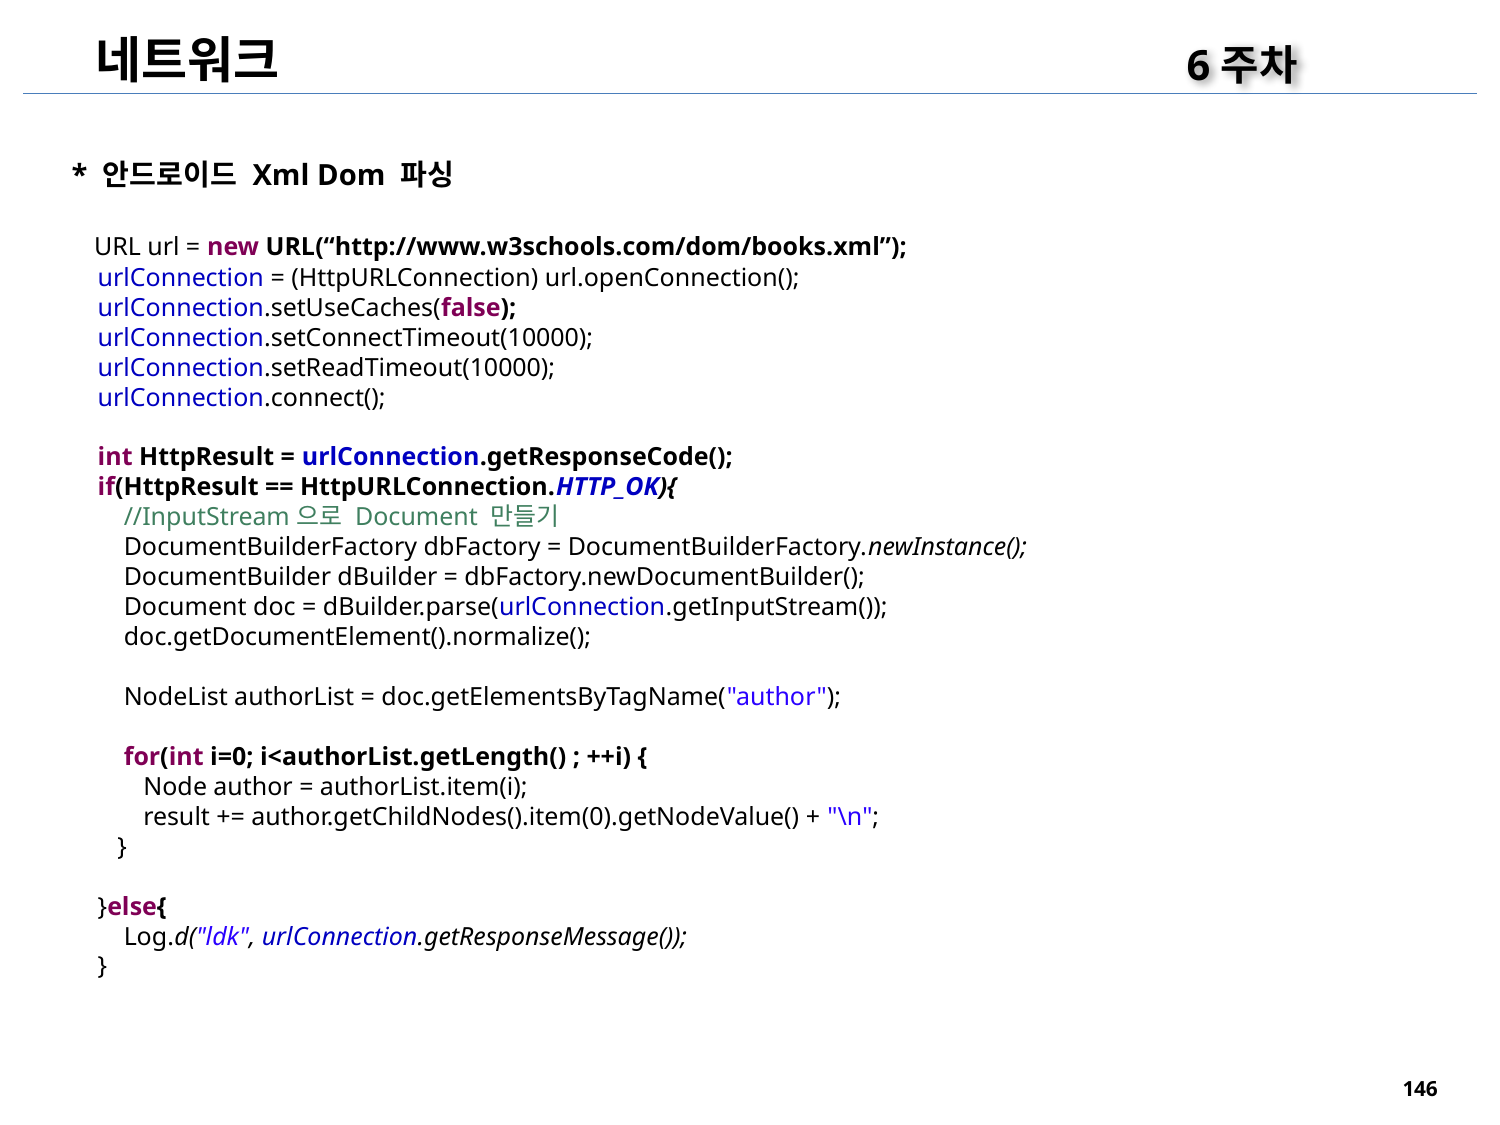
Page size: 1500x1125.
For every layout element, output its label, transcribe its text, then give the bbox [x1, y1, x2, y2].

text_box 네트워크 [80, 20, 295, 96]
text_box 6주차 [1171, 30, 1313, 96]
text_box * 안드로이드 Xml Dom 파싱 URL url = new URL(“http://www.w3schools.com/dom/books.xml”); urlConnection = (HttpURLConnection) url.openConnection(); urlConnection.setUseCaches(false); urlConnection.setConnectTimeout(10000); urlConnection.setReadTimeout(10000); urlConnection.connect(); int HttpResult = urlConnection.getResponseCode(); if(HttpResult == HttpURLConnection.HTTP_OK){ //InputStream으로 Document 만들기 DocumentBuilderFactory dbFactory = DocumentBuilderFactory.newInstance(); DocumentBuilder dBuilder = dbFactory.newDocumentBuilder(); Document doc = dBuilder.parse(urlConnection.getInputStream()); doc.getDocumentElement().normalize(); NodeList authorList = doc.getElementsByTagName("author"); for(int i=0; i<authorList.getLength() ; ++i) { Node author = authorList.item(i); result += author.getChildNodes().item(0).getNodeValue() + "\n"; } }else{ Log.d("ldk", urlConnection.getResponseMessage()); } [56, 148, 1419, 988]
